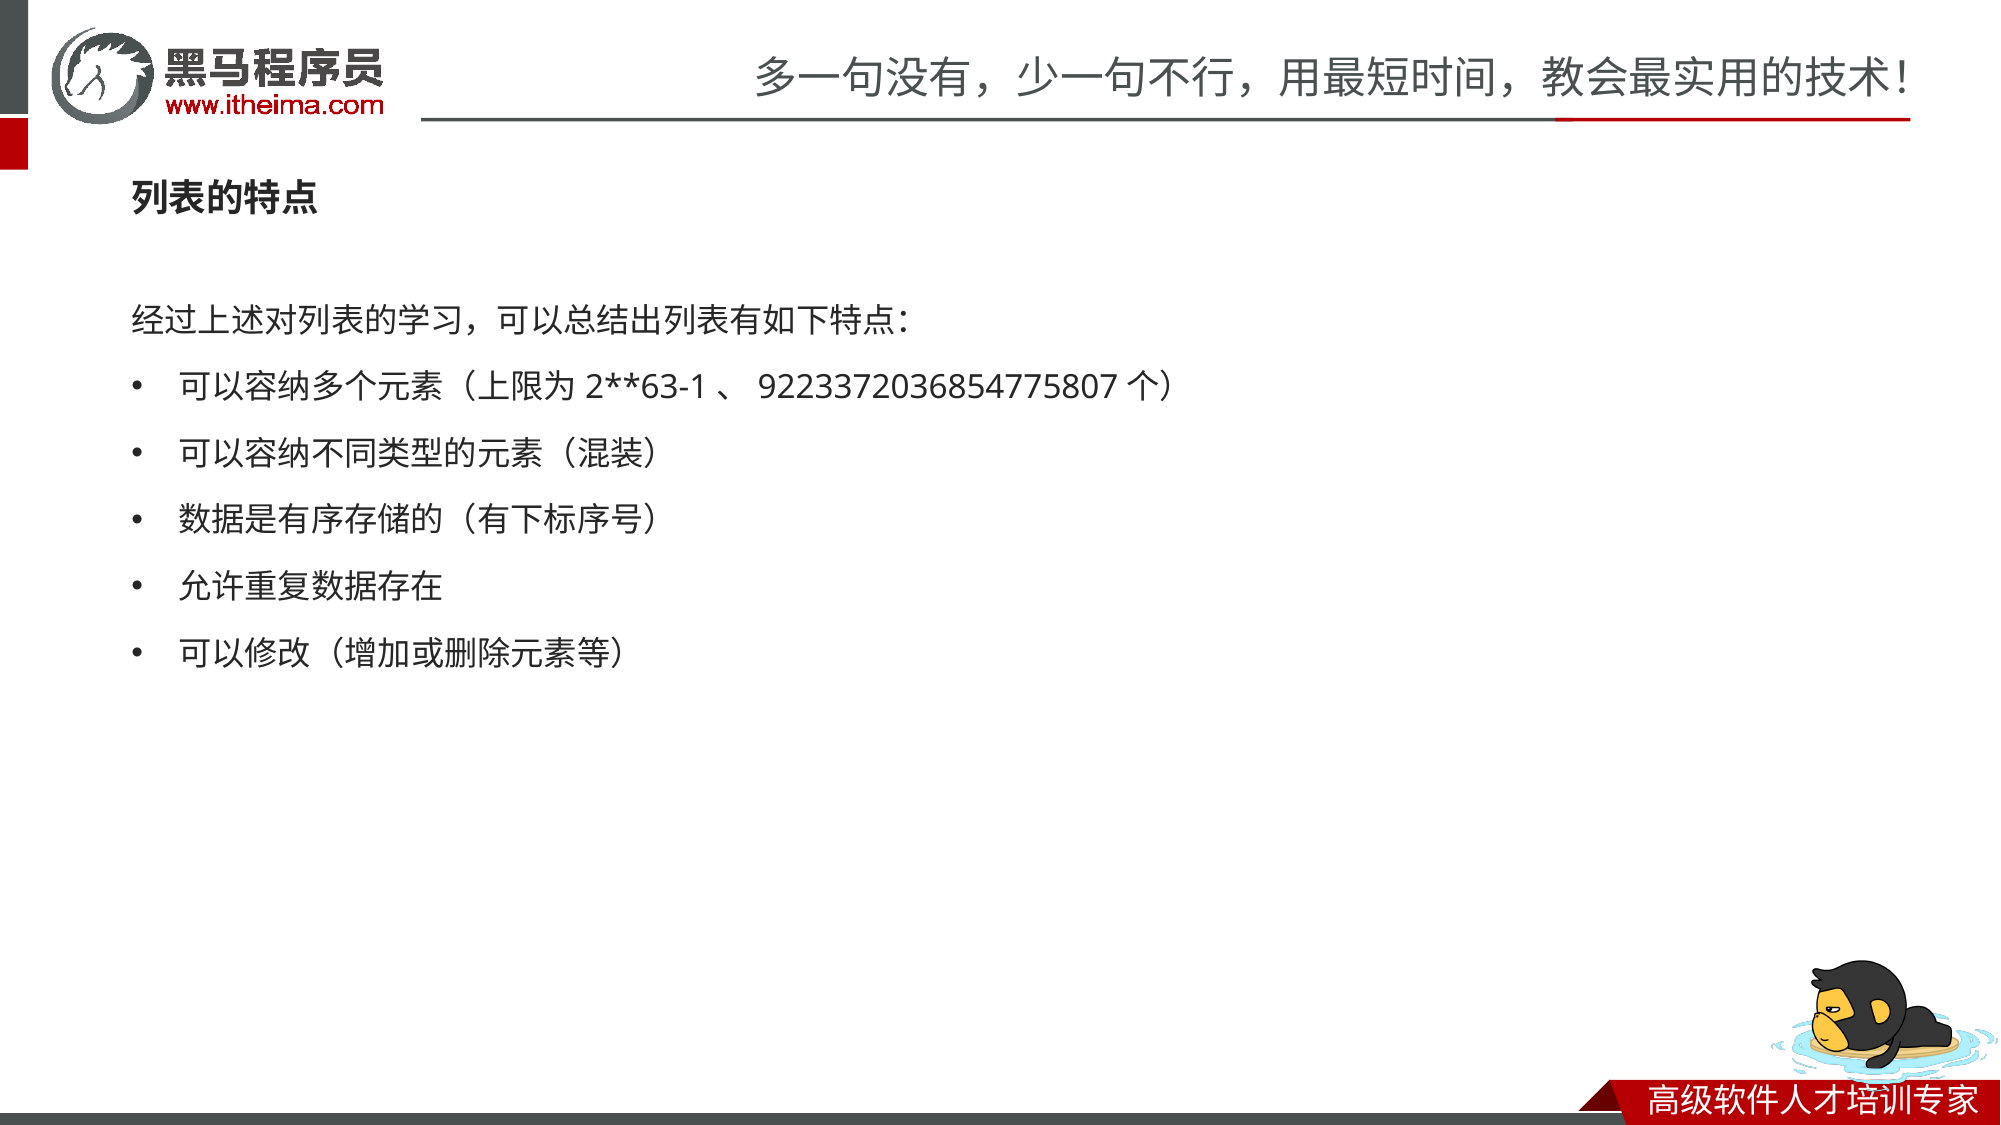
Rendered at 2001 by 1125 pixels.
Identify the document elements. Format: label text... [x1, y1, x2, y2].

picture [1769, 894, 2000, 1125]
list 列表的特点 [116, 154, 1872, 239]
picture [50, 26, 384, 125]
list 经过上述对列表的学习，可以总结出列表有如下特点： 可以容纳多个元素（上限为2**63-1、9223372036854775807个） 可以容纳不同类型的元素（混装） 数据是有序存储的（有下标序号） 允许重复数据存在 可以修改（增加或删除元素等） [116, 271, 1872, 964]
